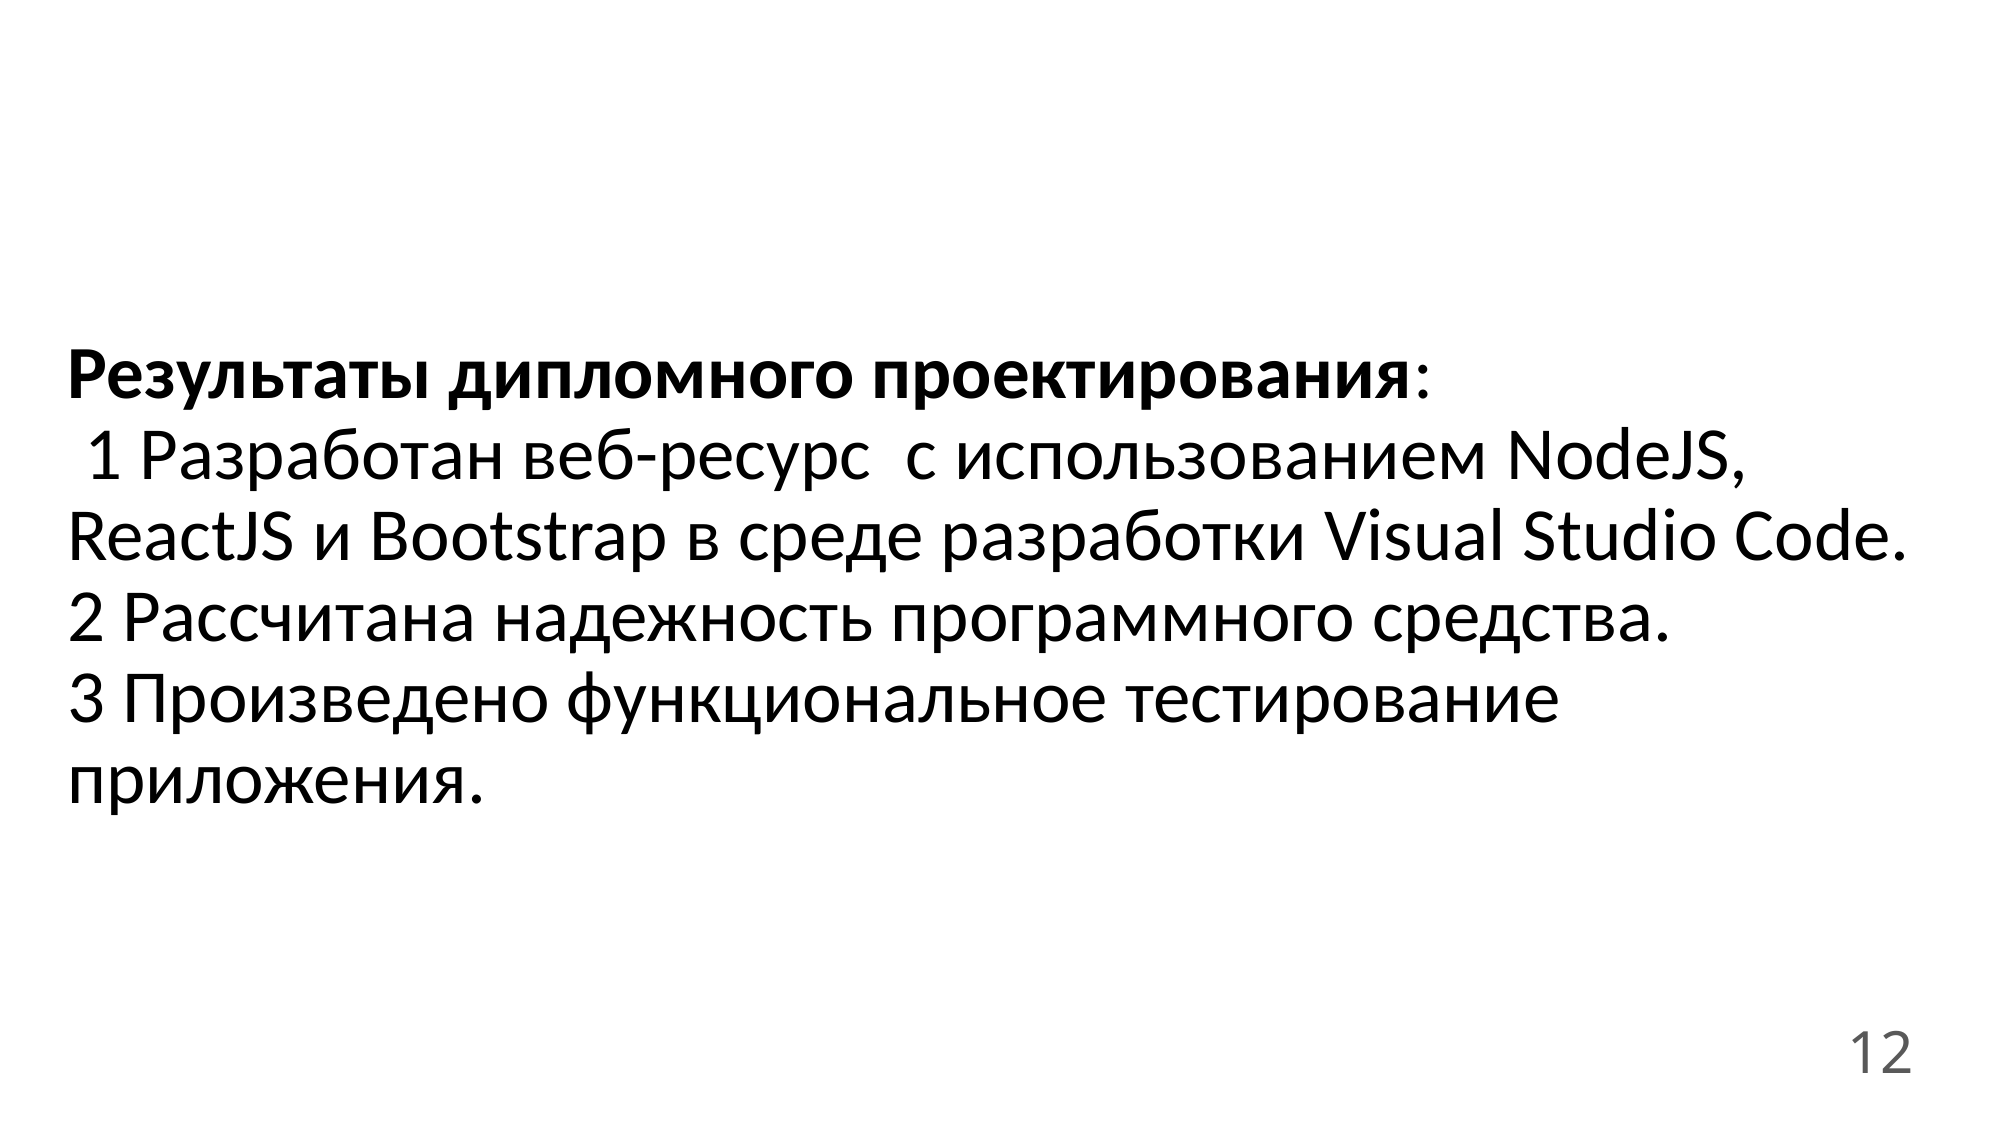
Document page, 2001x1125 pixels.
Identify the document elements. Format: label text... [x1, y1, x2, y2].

text_box Результаты дипломного проектирования: 1 Разработан веб-ресурс с использованием NodeJS, ReactJS и Bootstrap в среде разработки Visual Studio Code. 2 Рассчитана надежность программного средства. 3 Произведено функциональное тестирование приложения. [52, 98, 1948, 986]
text_box 12 [1832, 961, 1930, 1125]
